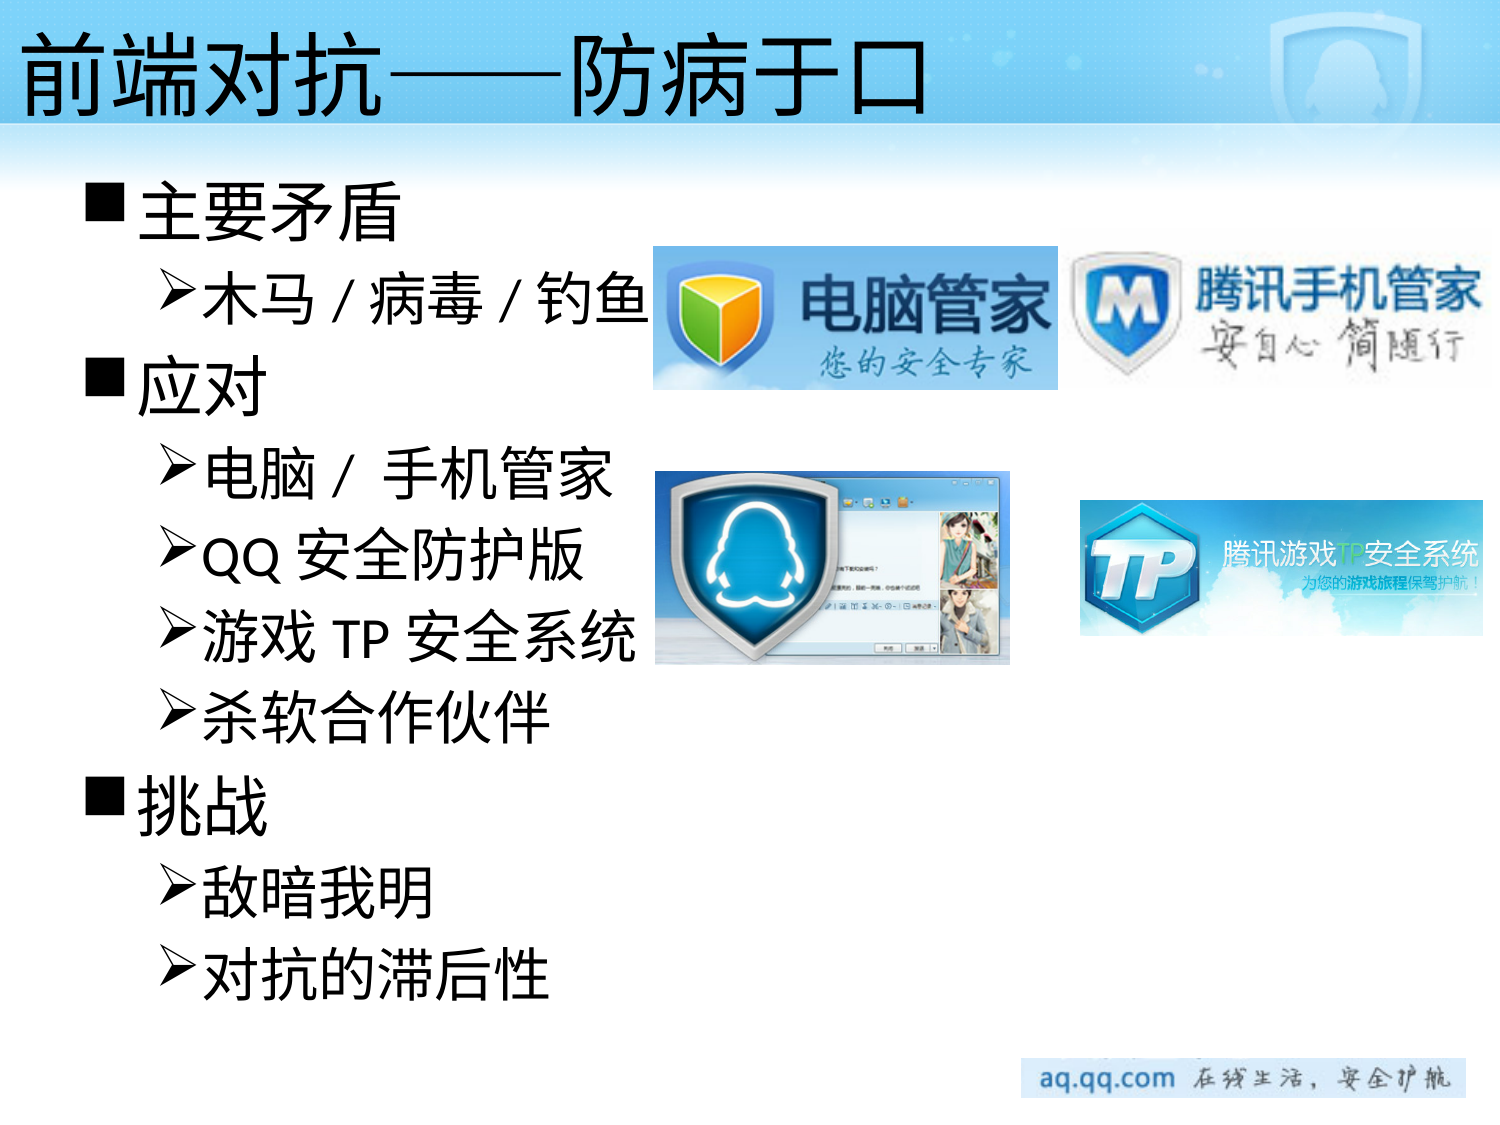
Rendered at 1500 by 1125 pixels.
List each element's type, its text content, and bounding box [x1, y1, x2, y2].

title 前端对抗——防病于口 [2, 8, 1353, 138]
picture [0, 0, 1500, 1125]
list 主要矛盾 木马/病毒/钓鱼 应对 电脑/ 手机管家 QQ安全防护版 游戏TP安全系统 杀软合作伙伴 挑战 敌暗我明 对抗的滞后性 [64, 162, 1436, 1024]
